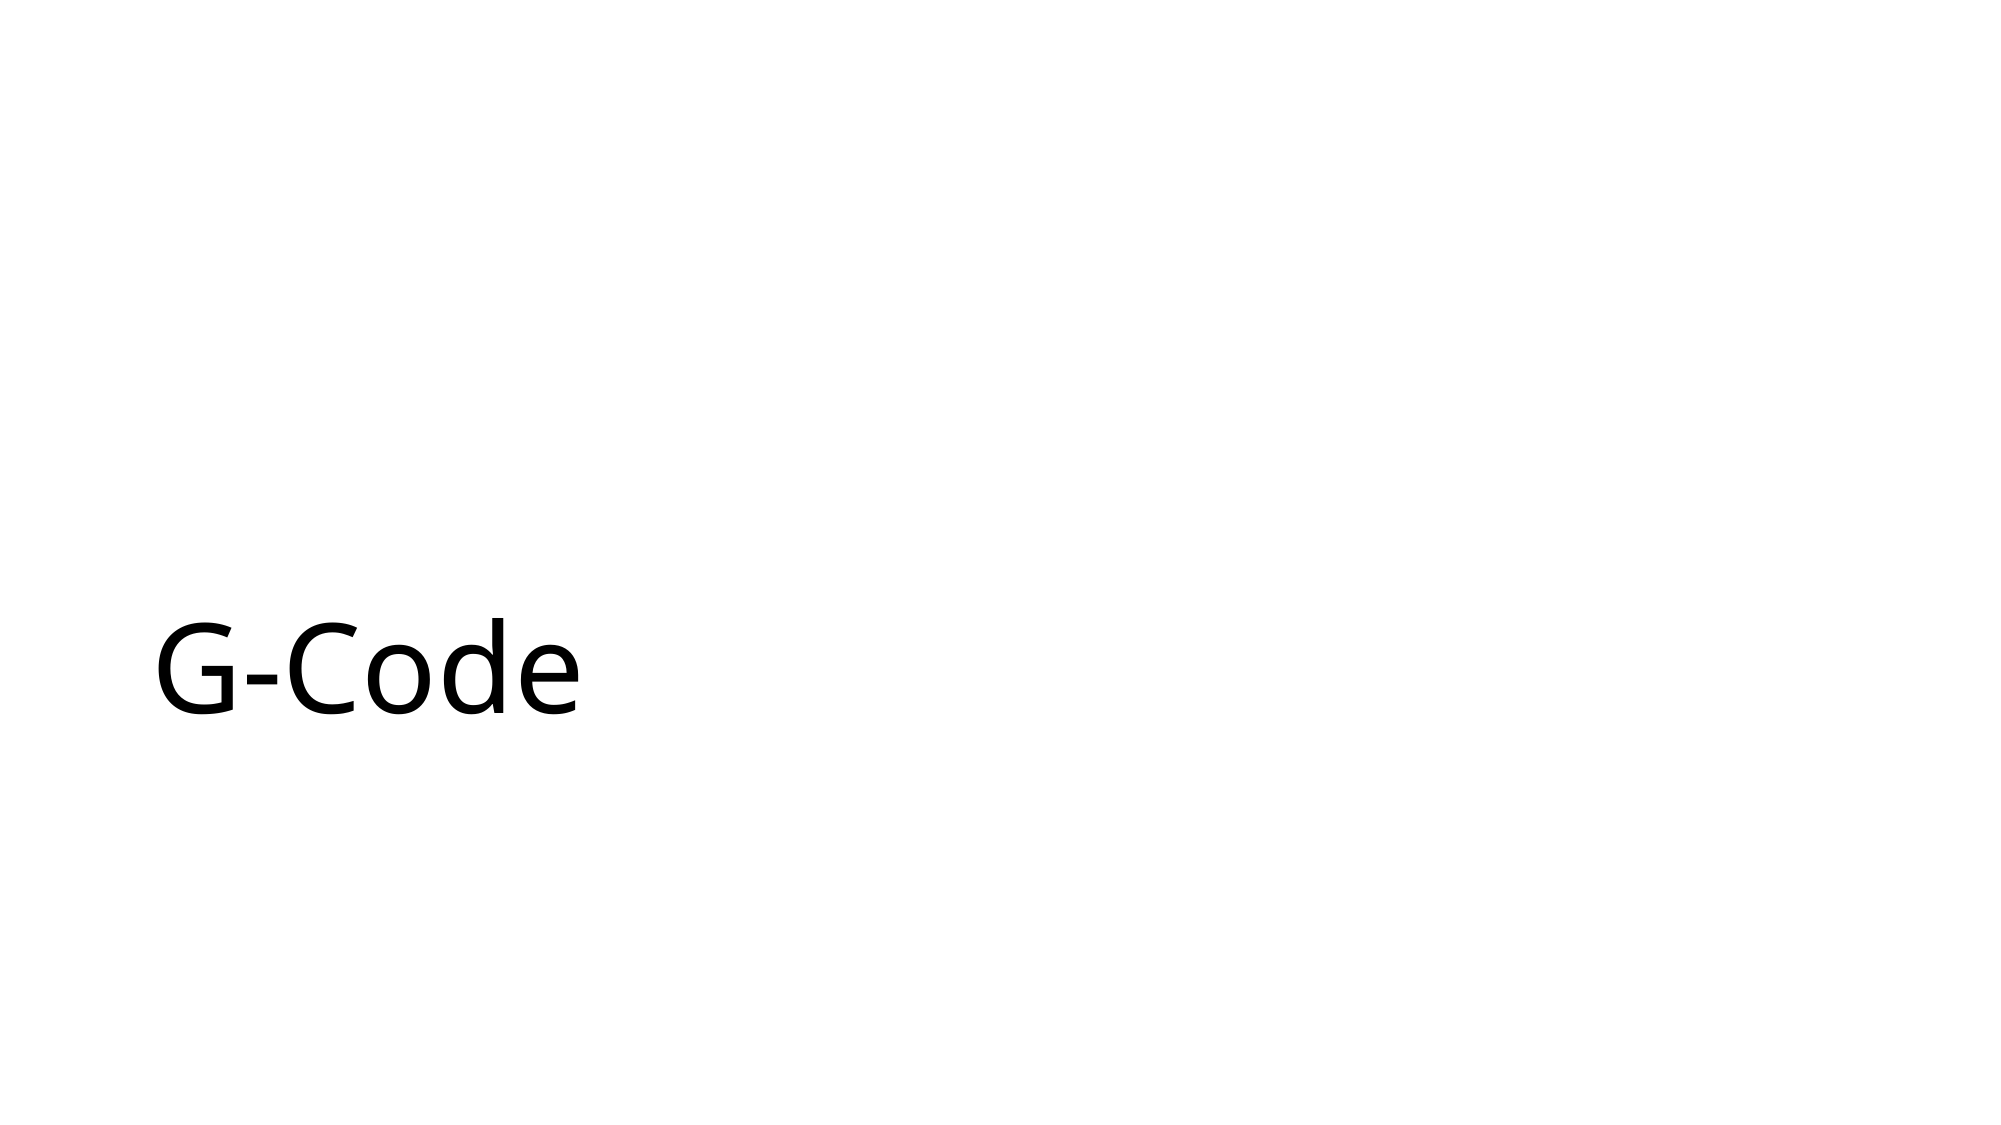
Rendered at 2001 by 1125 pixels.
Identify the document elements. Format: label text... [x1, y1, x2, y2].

title G-Code [136, 280, 1862, 749]
